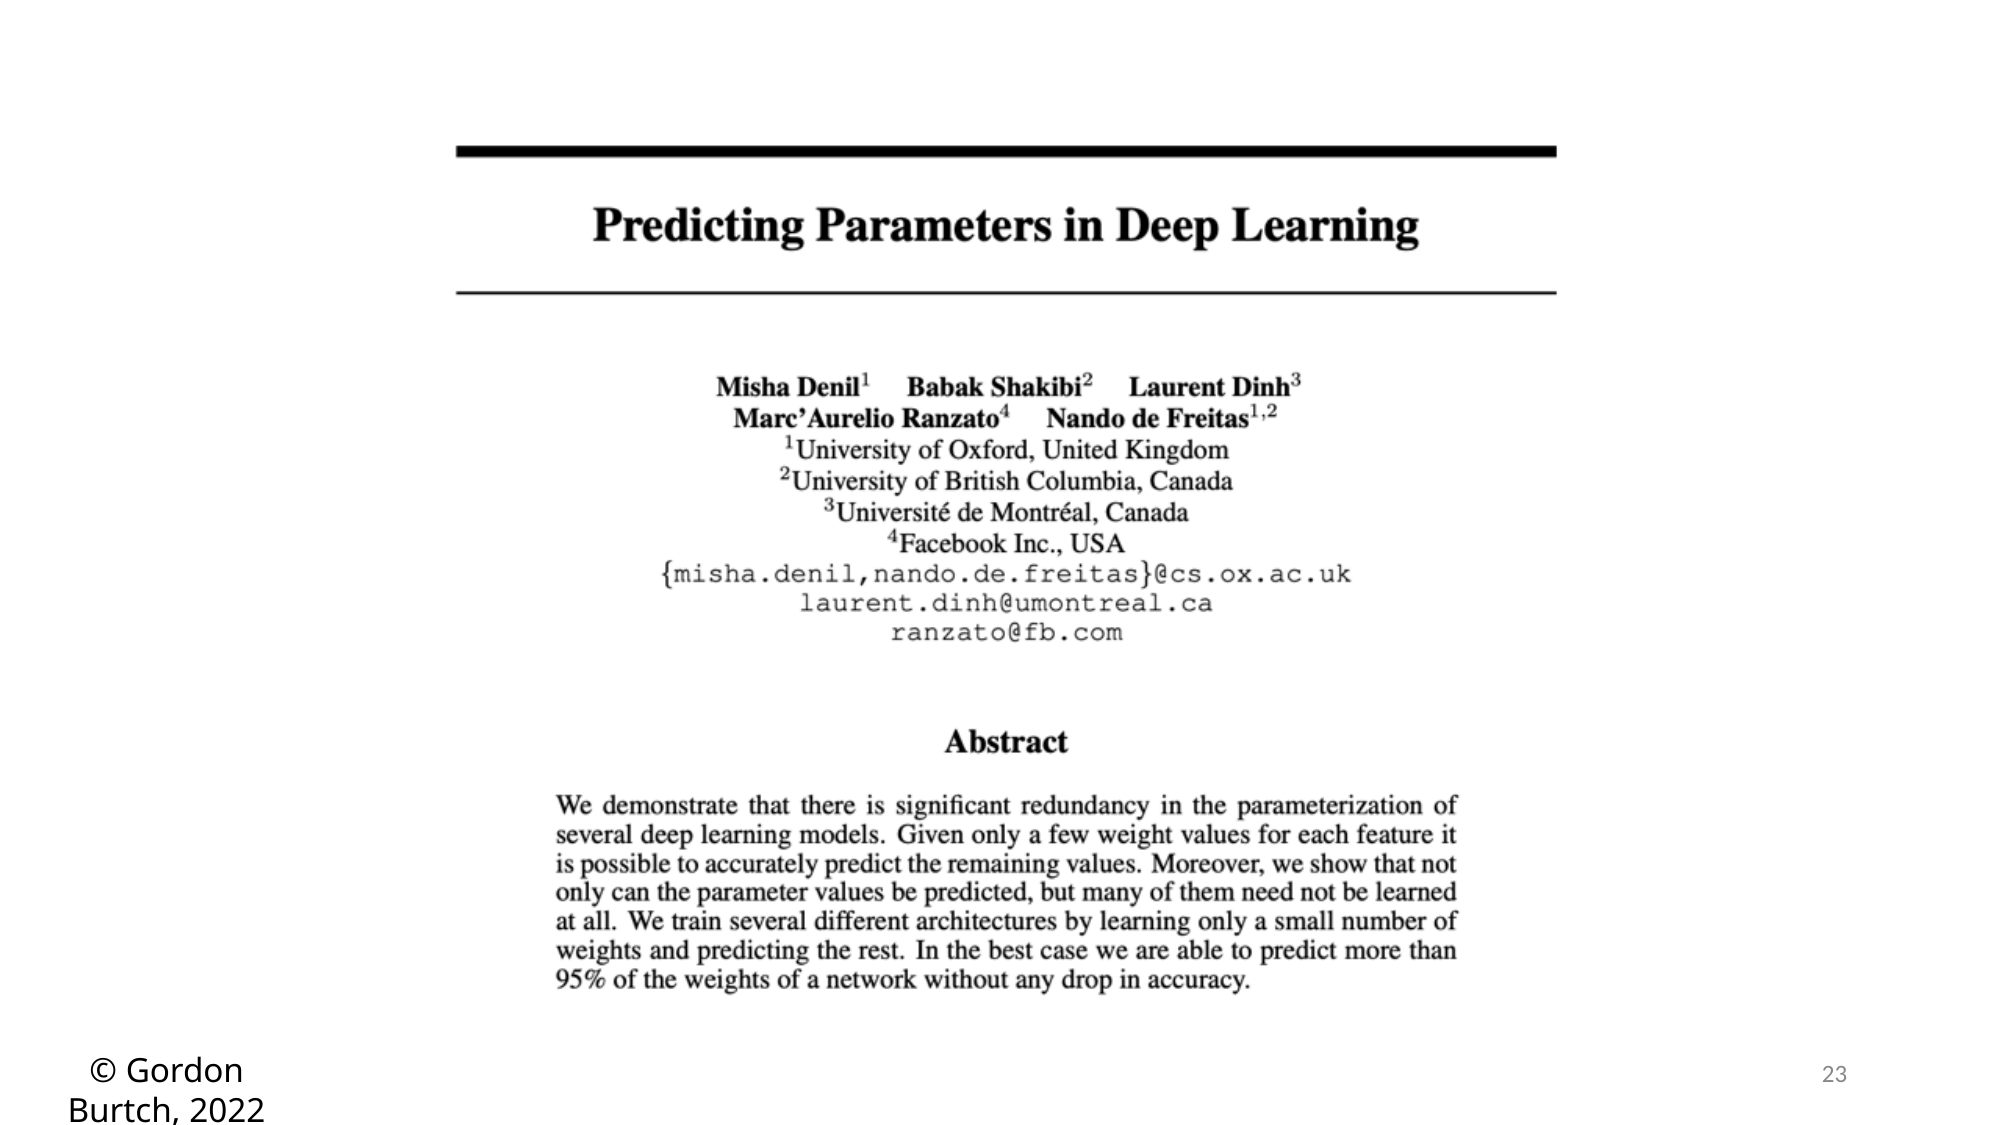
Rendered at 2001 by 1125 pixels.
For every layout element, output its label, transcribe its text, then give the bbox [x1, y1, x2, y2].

picture [173, 99, 1827, 1026]
slide_number 23 [1412, 1042, 1863, 1103]
